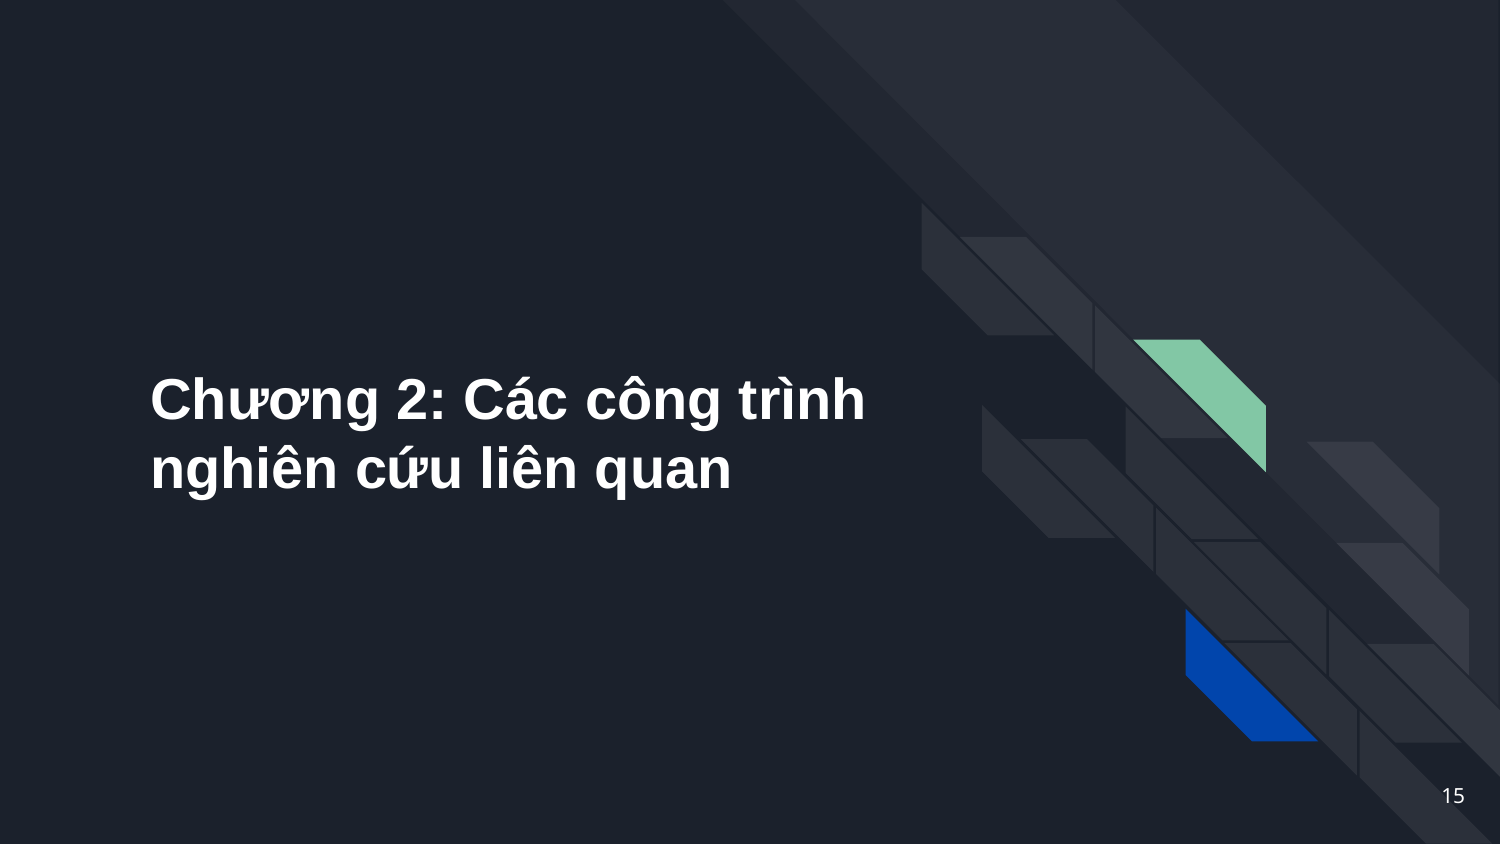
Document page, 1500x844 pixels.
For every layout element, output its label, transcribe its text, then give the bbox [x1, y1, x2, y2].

slide_number ‹#› [1389, 764, 1480, 830]
title Chương 2: Các công trình nghiên cứu liên quan [135, 336, 888, 526]
